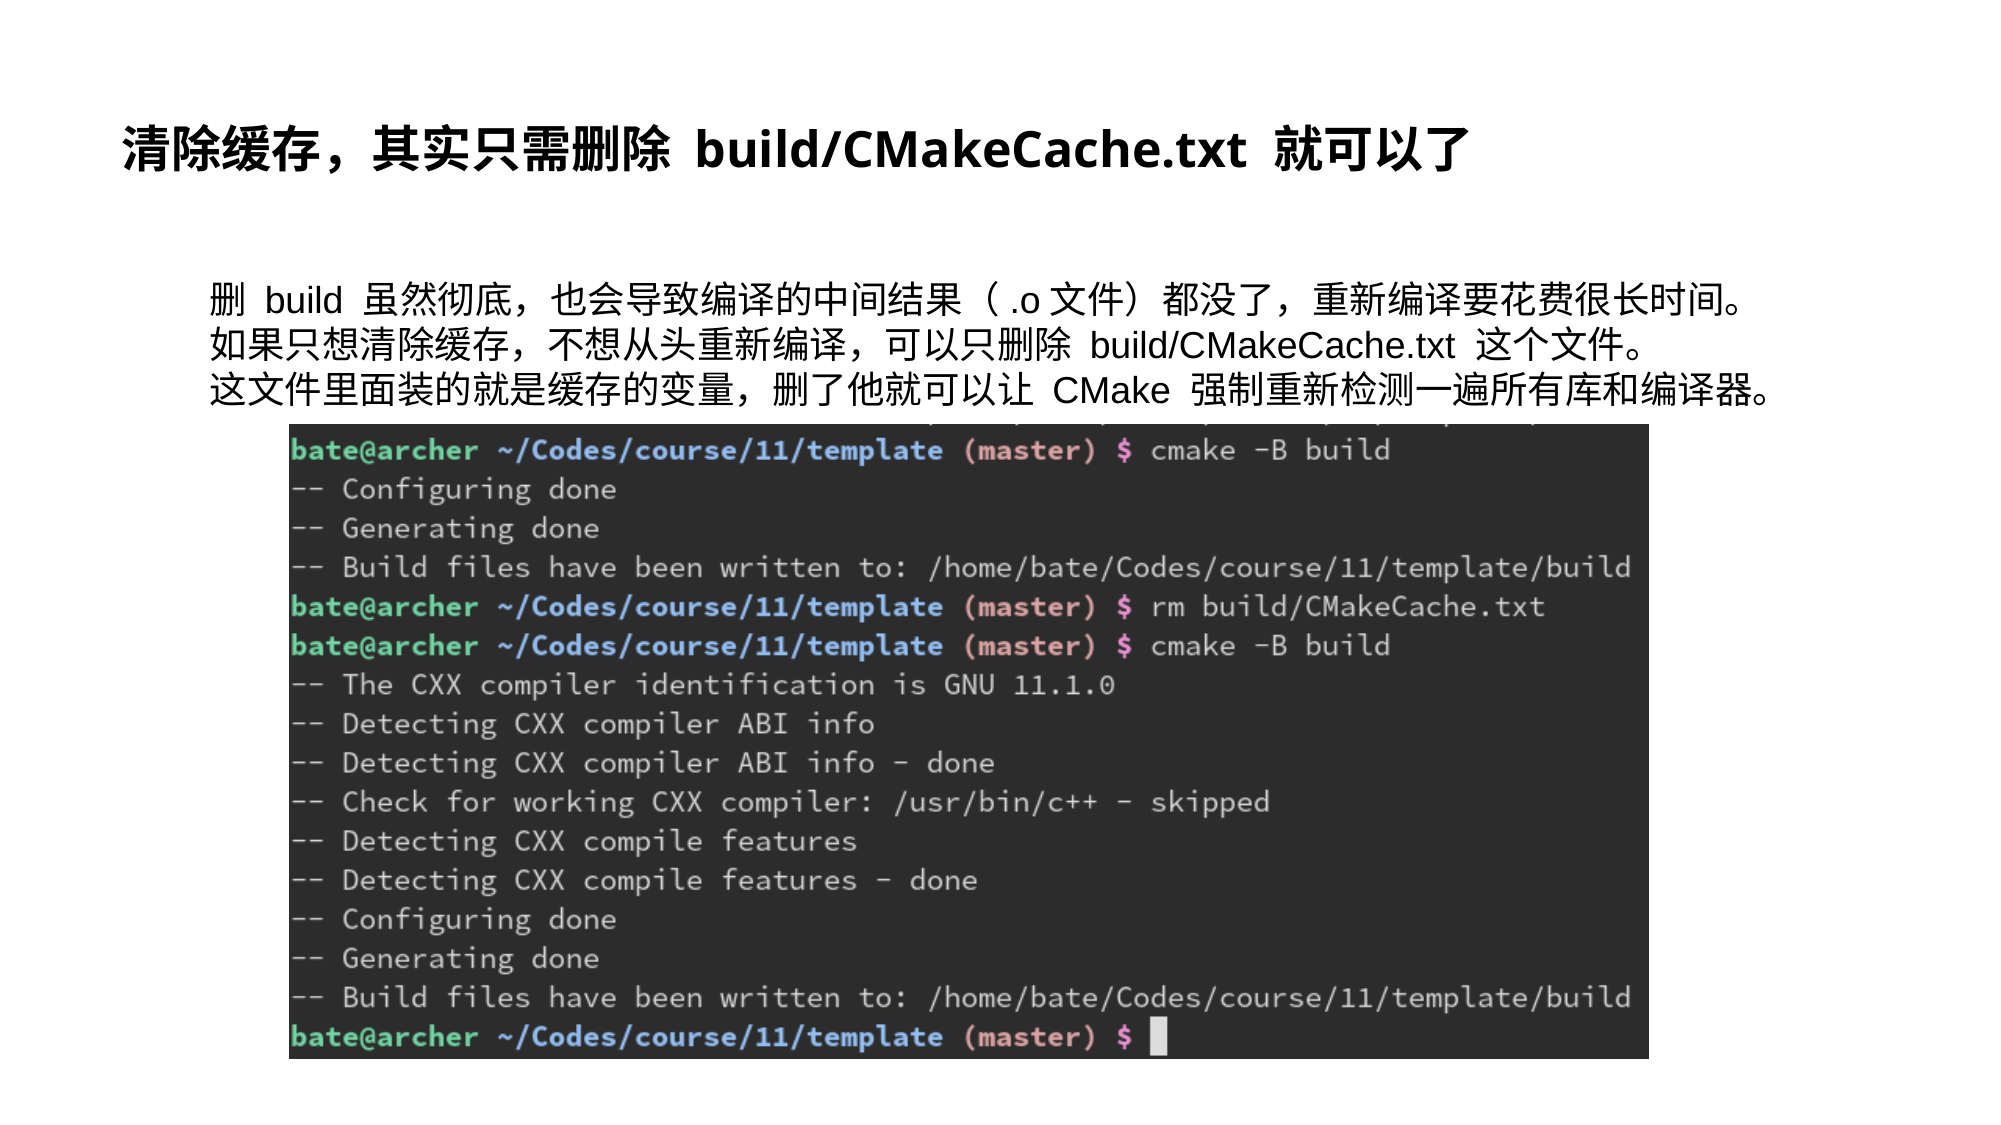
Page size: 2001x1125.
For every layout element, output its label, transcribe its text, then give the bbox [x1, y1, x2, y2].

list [289, 424, 1649, 1059]
title 清除缓存，其实只需删除 build/CMakeCache.txt 就可以了 [106, 42, 1832, 260]
text_box 删 build 虽然彻底，也会导致编译的中间结果（.o文件）都没了，重新编译要花费很长时间。 如果只想清除缓存，不想从头重新编译，可以只删除 build/CMakeCache.txt 这个文件。 这文件里面装的就是缓存的变量，删了他就可以让 CMake 强制重新检测一遍所有库和编译器。 [195, 268, 1805, 418]
